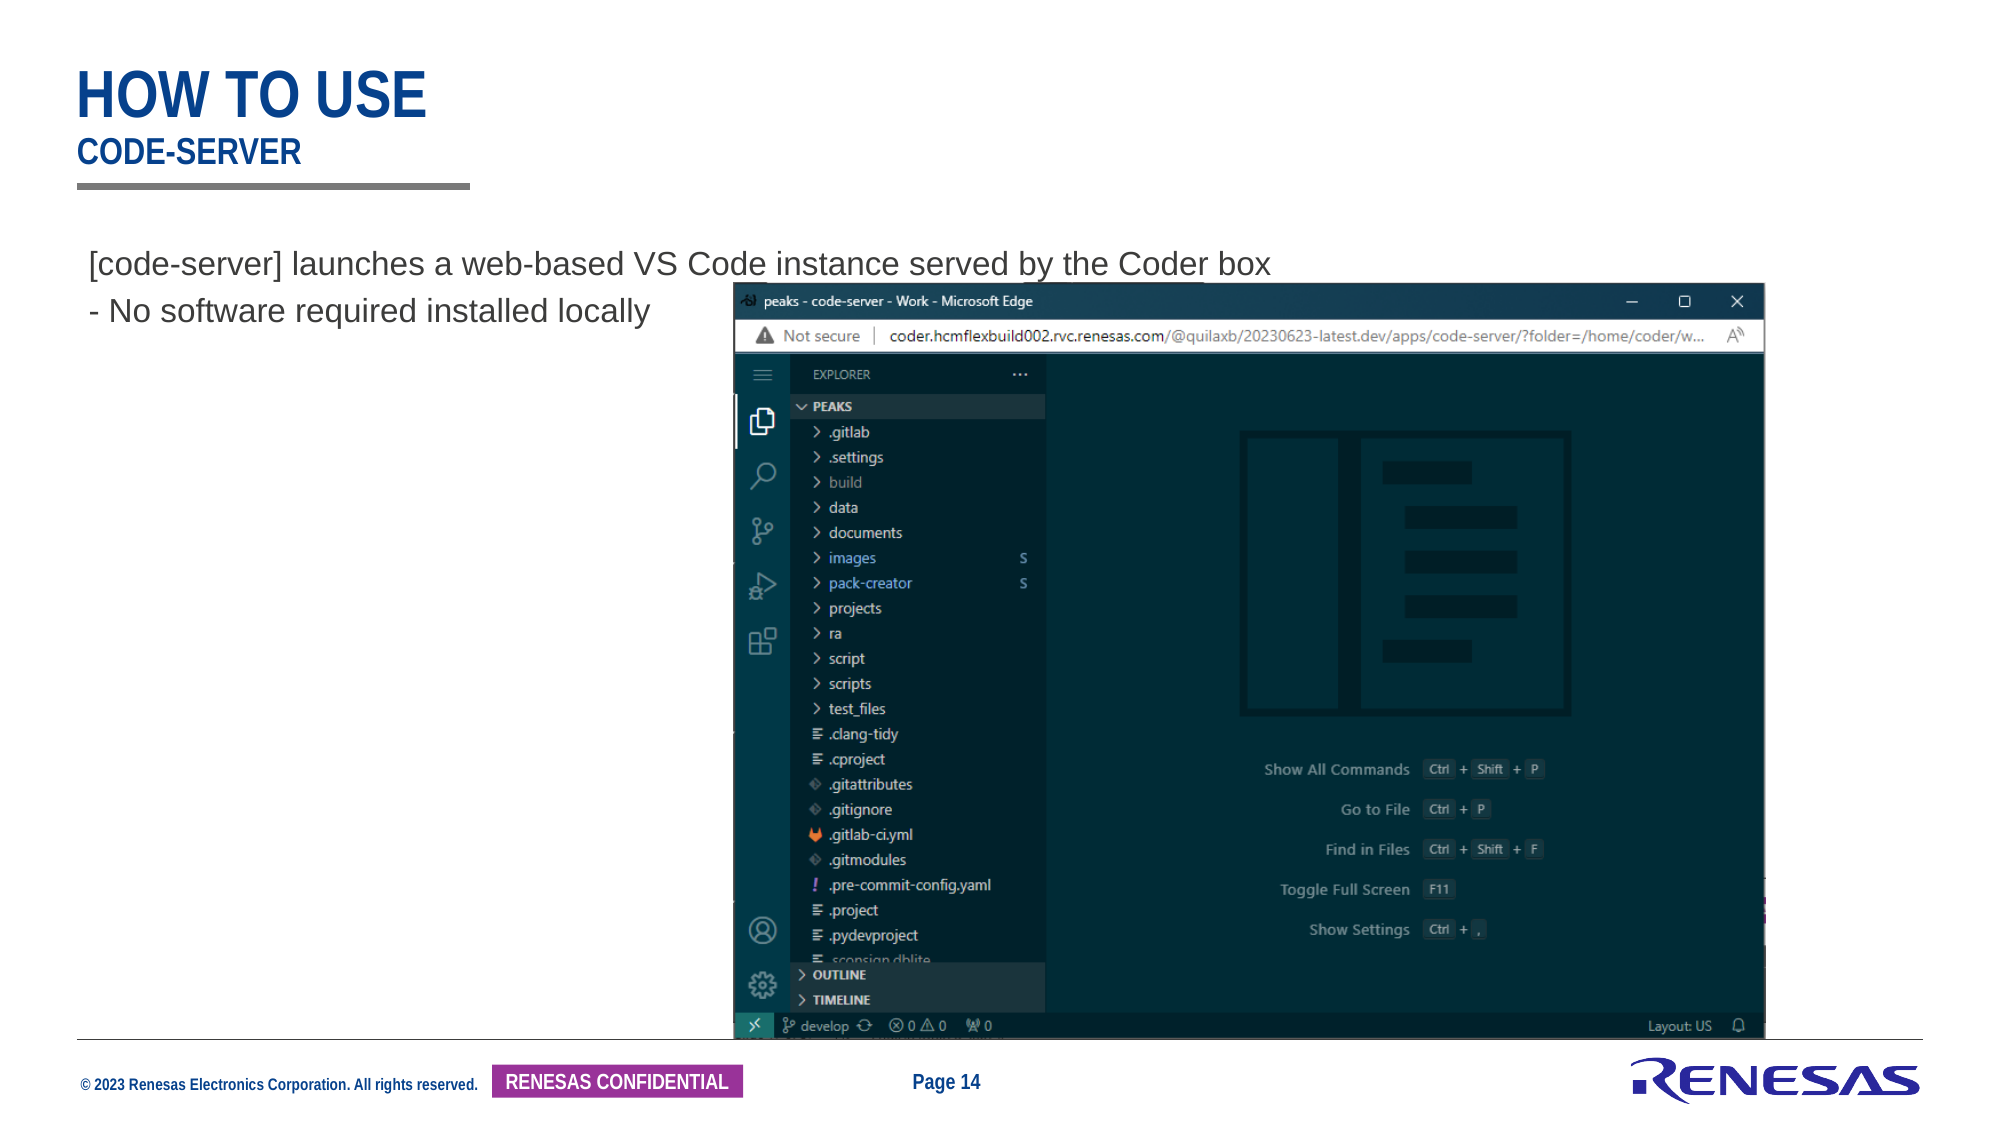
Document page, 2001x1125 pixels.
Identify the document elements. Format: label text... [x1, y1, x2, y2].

title How to use code-server [76, 59, 1922, 173]
list [code-server] launches a web-based VS Code instance served by the Coder box - No software required installed locally [76, 233, 1922, 544]
picture [733, 282, 1766, 1040]
picture [1628, 1055, 1923, 1106]
